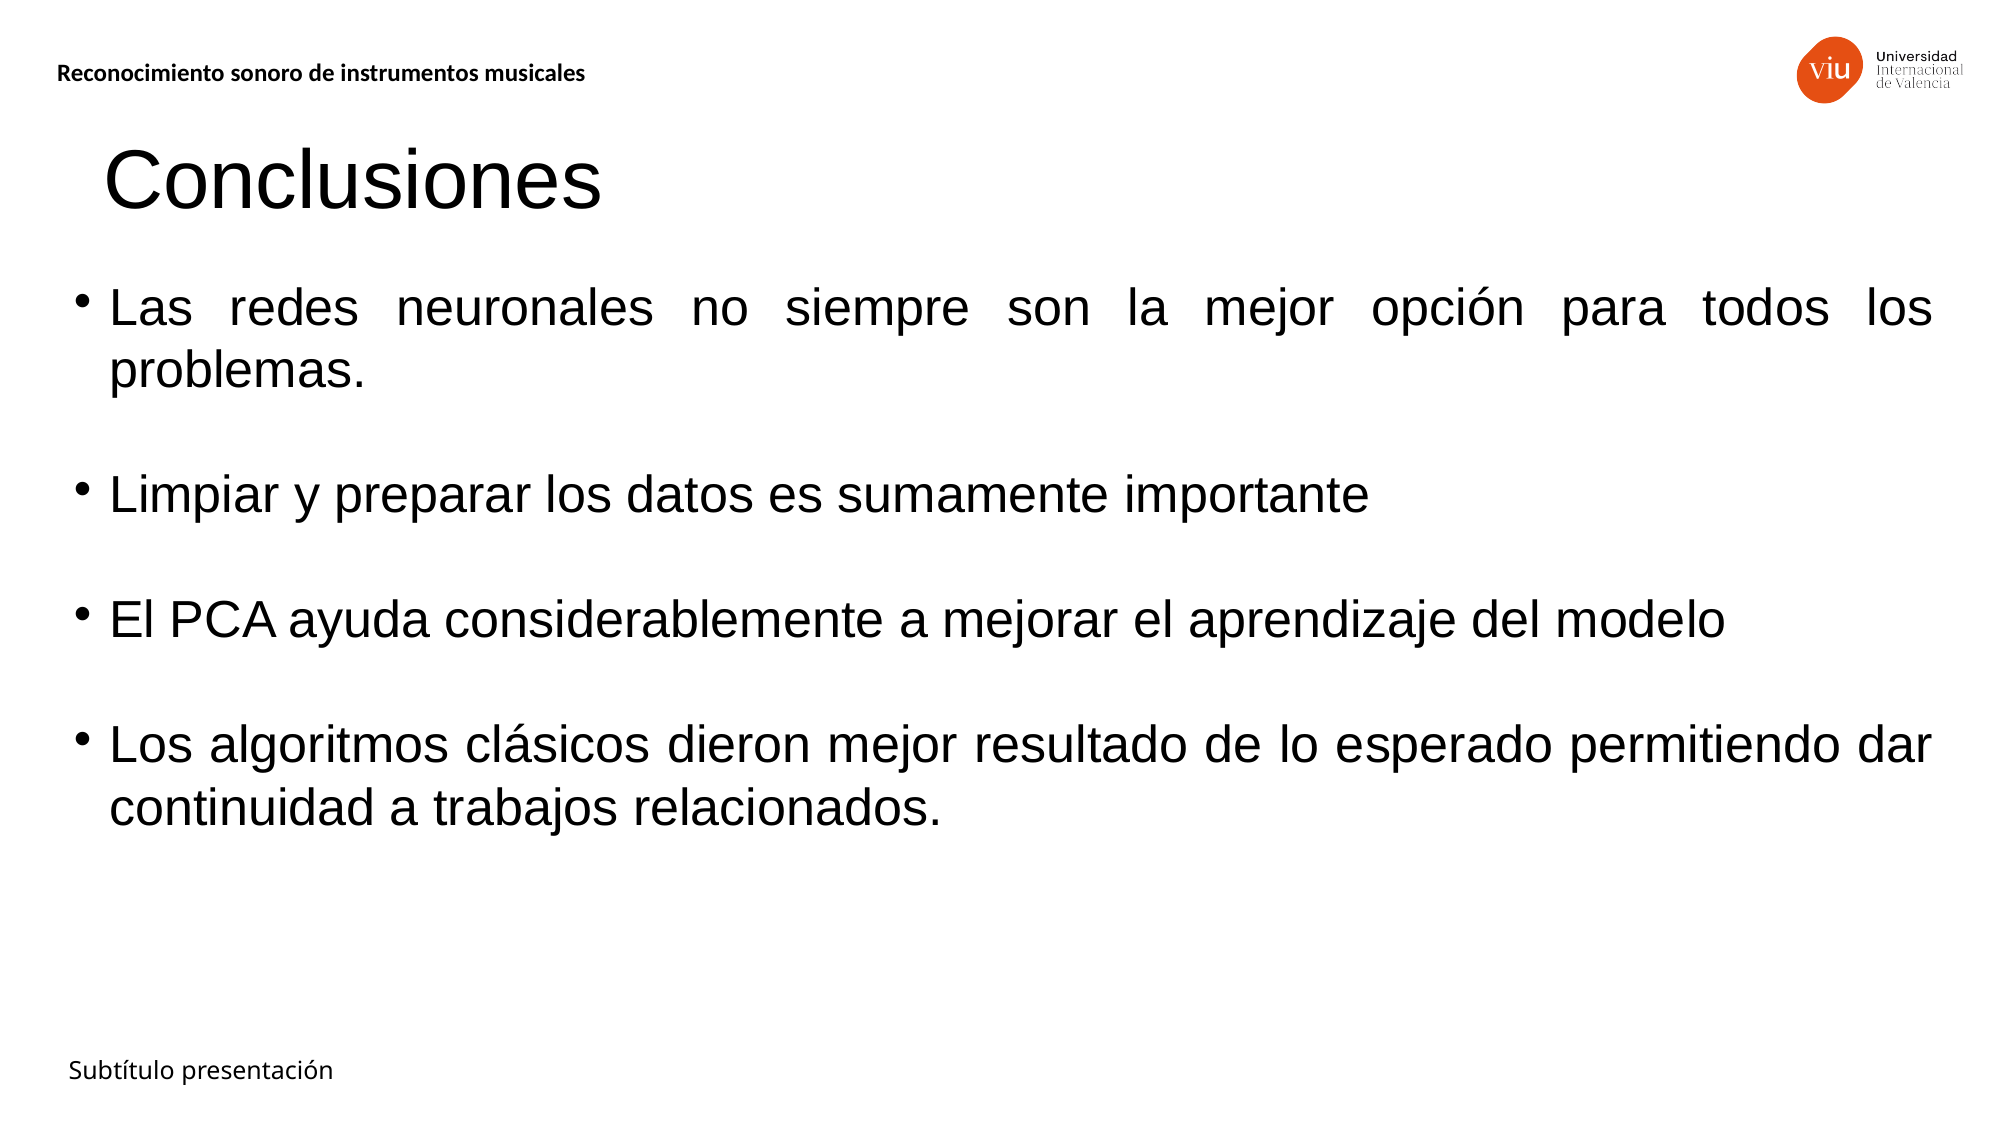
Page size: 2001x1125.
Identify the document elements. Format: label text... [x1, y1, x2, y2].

text_box Reconocimiento sonoro de instrumentos musicales [42, 50, 725, 97]
picture [1781, 20, 1979, 120]
text_box Las redes neuronales no siempre son la mejor opción para todos los problemas. Limpiar y preparar los datos es sumamente importante El PCA ayuda considerablemente a mejorar el aprendizaje del modelo Los algoritmos clásicos dieron mejor resultado de lo esperado permitiendo dar continuidad a trabajos relacionados. [59, 265, 1949, 745]
text_box Conclusiones [88, 118, 1624, 226]
